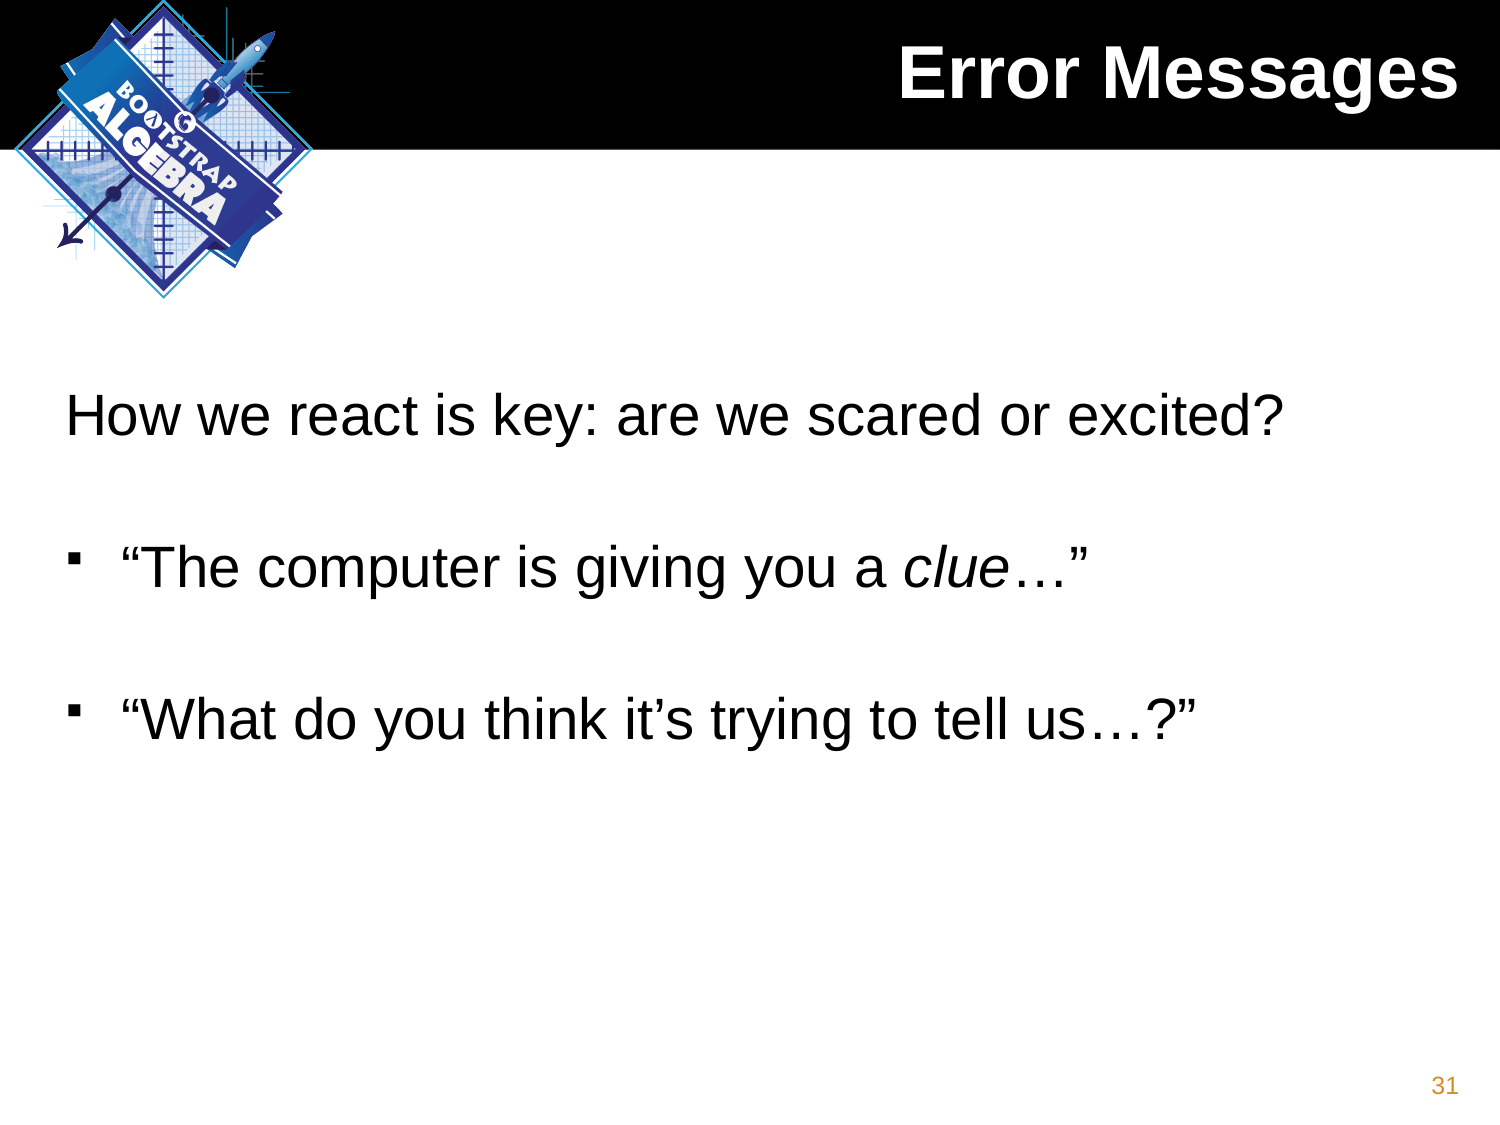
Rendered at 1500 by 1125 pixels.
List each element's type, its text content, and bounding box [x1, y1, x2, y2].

picture [14, 0, 313, 299]
slide_number 31 [1350, 1061, 1475, 1103]
title Error Messages [50, 0, 1475, 138]
list How we react is key: are we scared or excited? “The computer is giving you a clue…” “What do you think it’s trying to tell us…?” [50, 299, 1475, 998]
